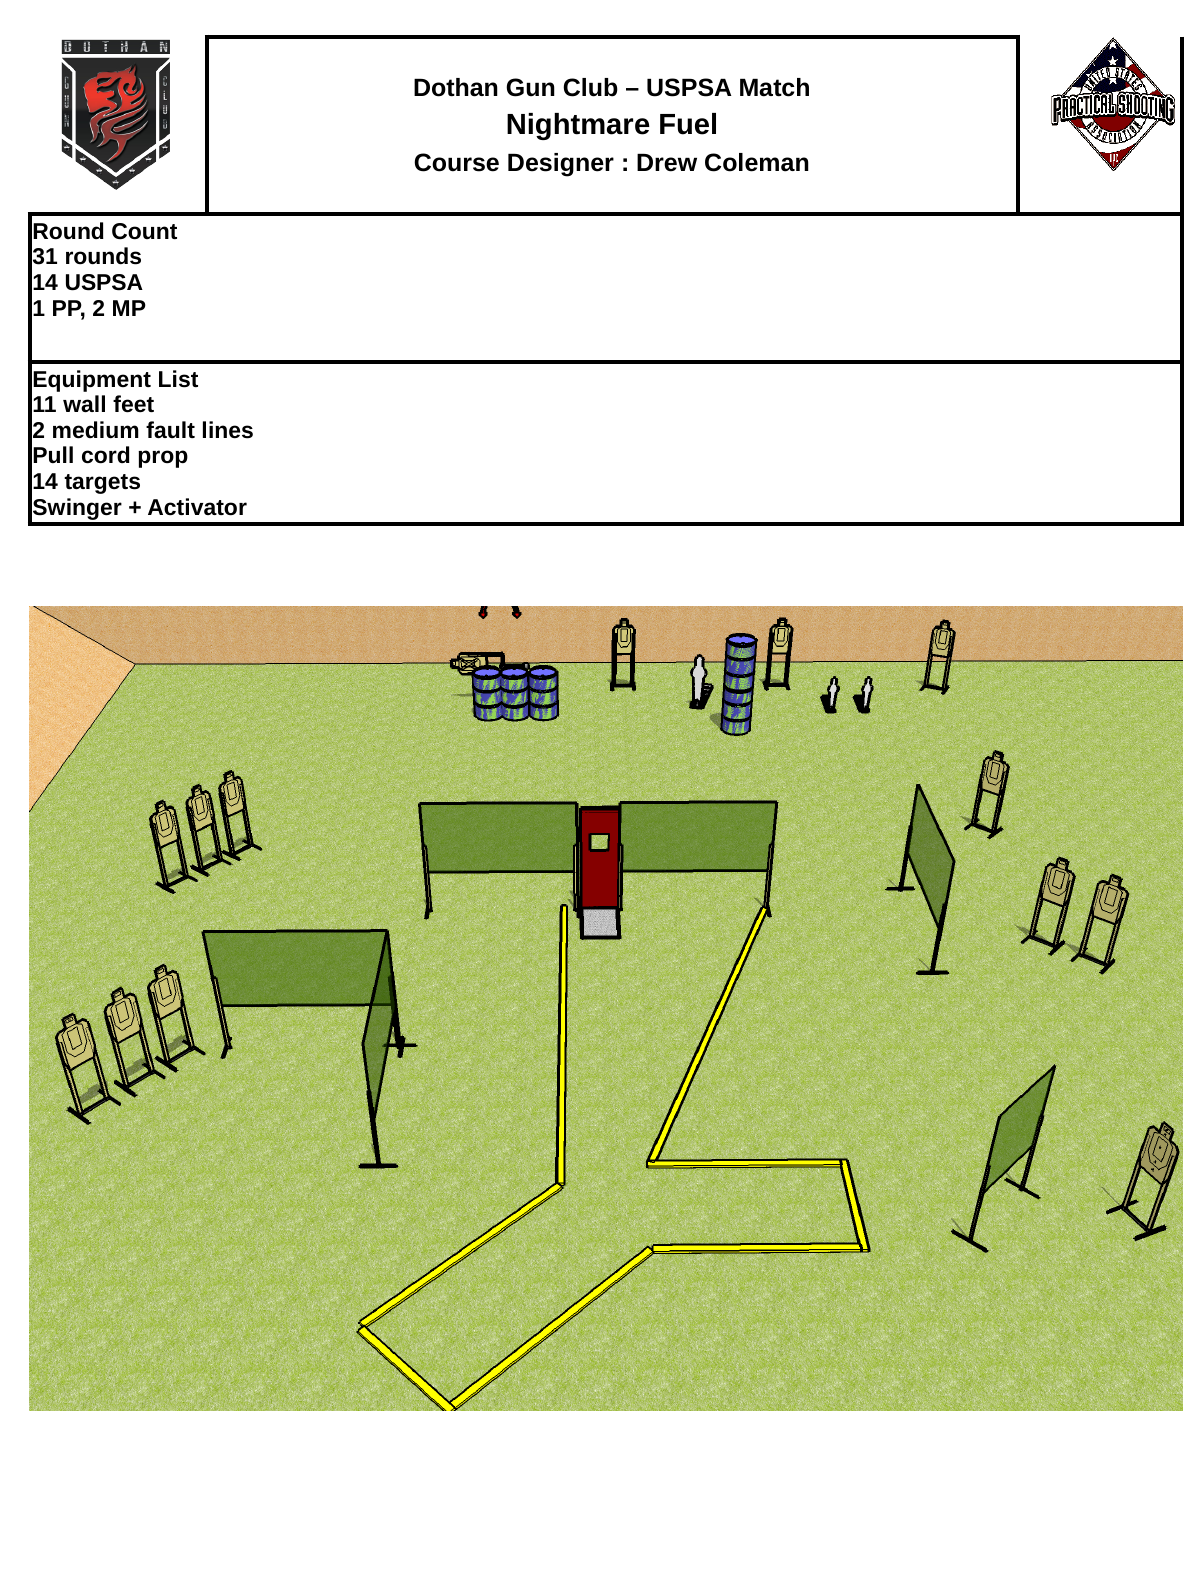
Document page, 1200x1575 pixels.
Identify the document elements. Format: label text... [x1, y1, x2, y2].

picture [1044, 36, 1183, 175]
table_header [30, 37, 205, 212]
table_cell Equipment List 11 wall feet 2 medium fault lines Pull cord prop 14 targets Swinger + Activator [32, 364, 1180, 522]
table_cell Round Count 31 rounds 14 USPSA 1 PP, 2 MP [32, 216, 1180, 360]
picture [58, 36, 173, 193]
table_header Dothan Gun Club – USPSA Match Nightmare Fuel Course Designer : Drew Coleman [209, 39, 1016, 212]
picture [29, 606, 1183, 1411]
table_header [1020, 37, 1180, 212]
